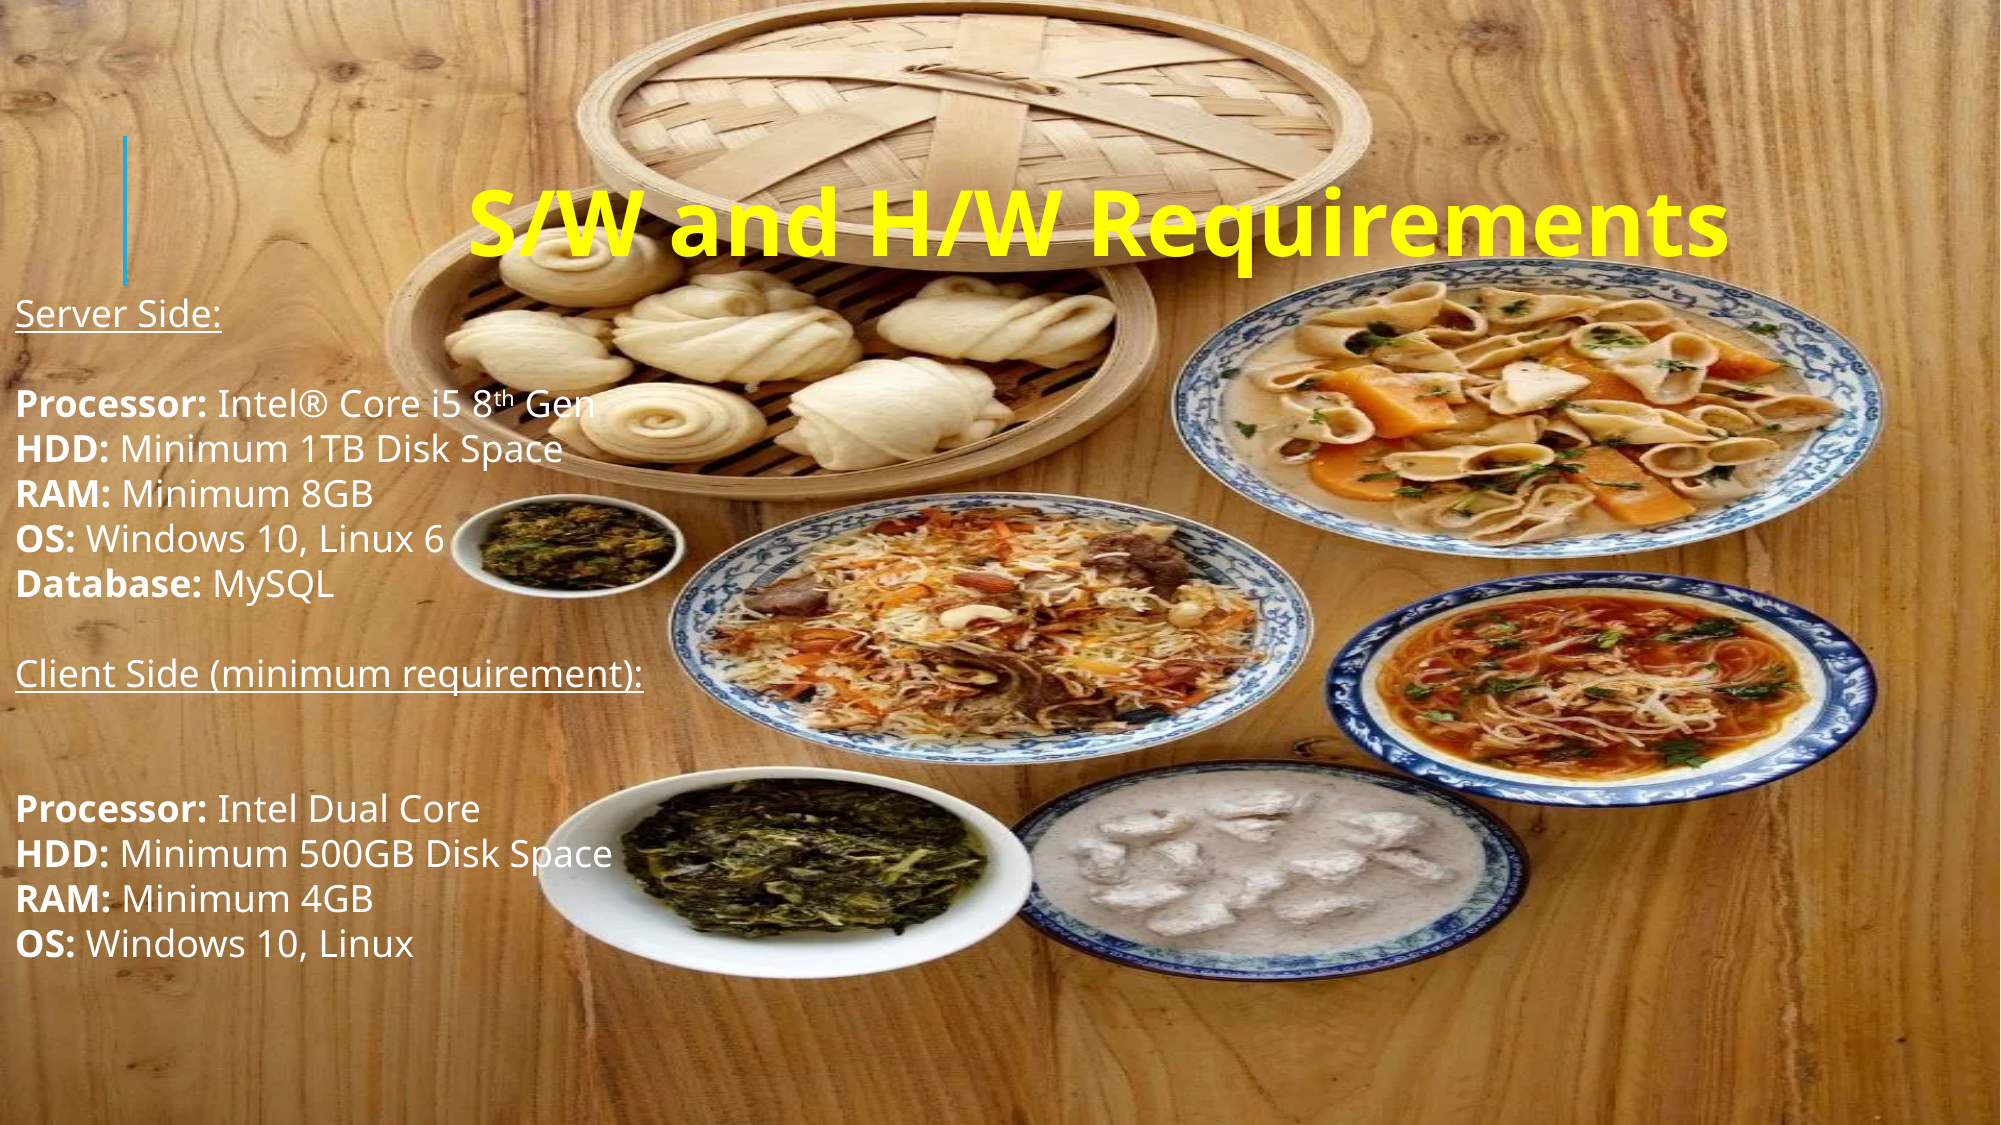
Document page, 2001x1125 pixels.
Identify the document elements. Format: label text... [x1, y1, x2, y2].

text_box S/W and H/W Requirements [178, 157, 1831, 283]
picture [0, 0, 2001, 1125]
text_box Server Side: Processor: Intel® Core i5 8th Gen HDD: Minimum 1TB Disk Space RAM: Minimum 8GB OS: Windows 10, Linux 6 Database: MySQL Client Side (minimum requirement): Processor: Intel Dual Core HDD: Minimum 500GB Disk Space RAM: Minimum 4GB OS: Windows 10, Linux [0, 282, 979, 973]
